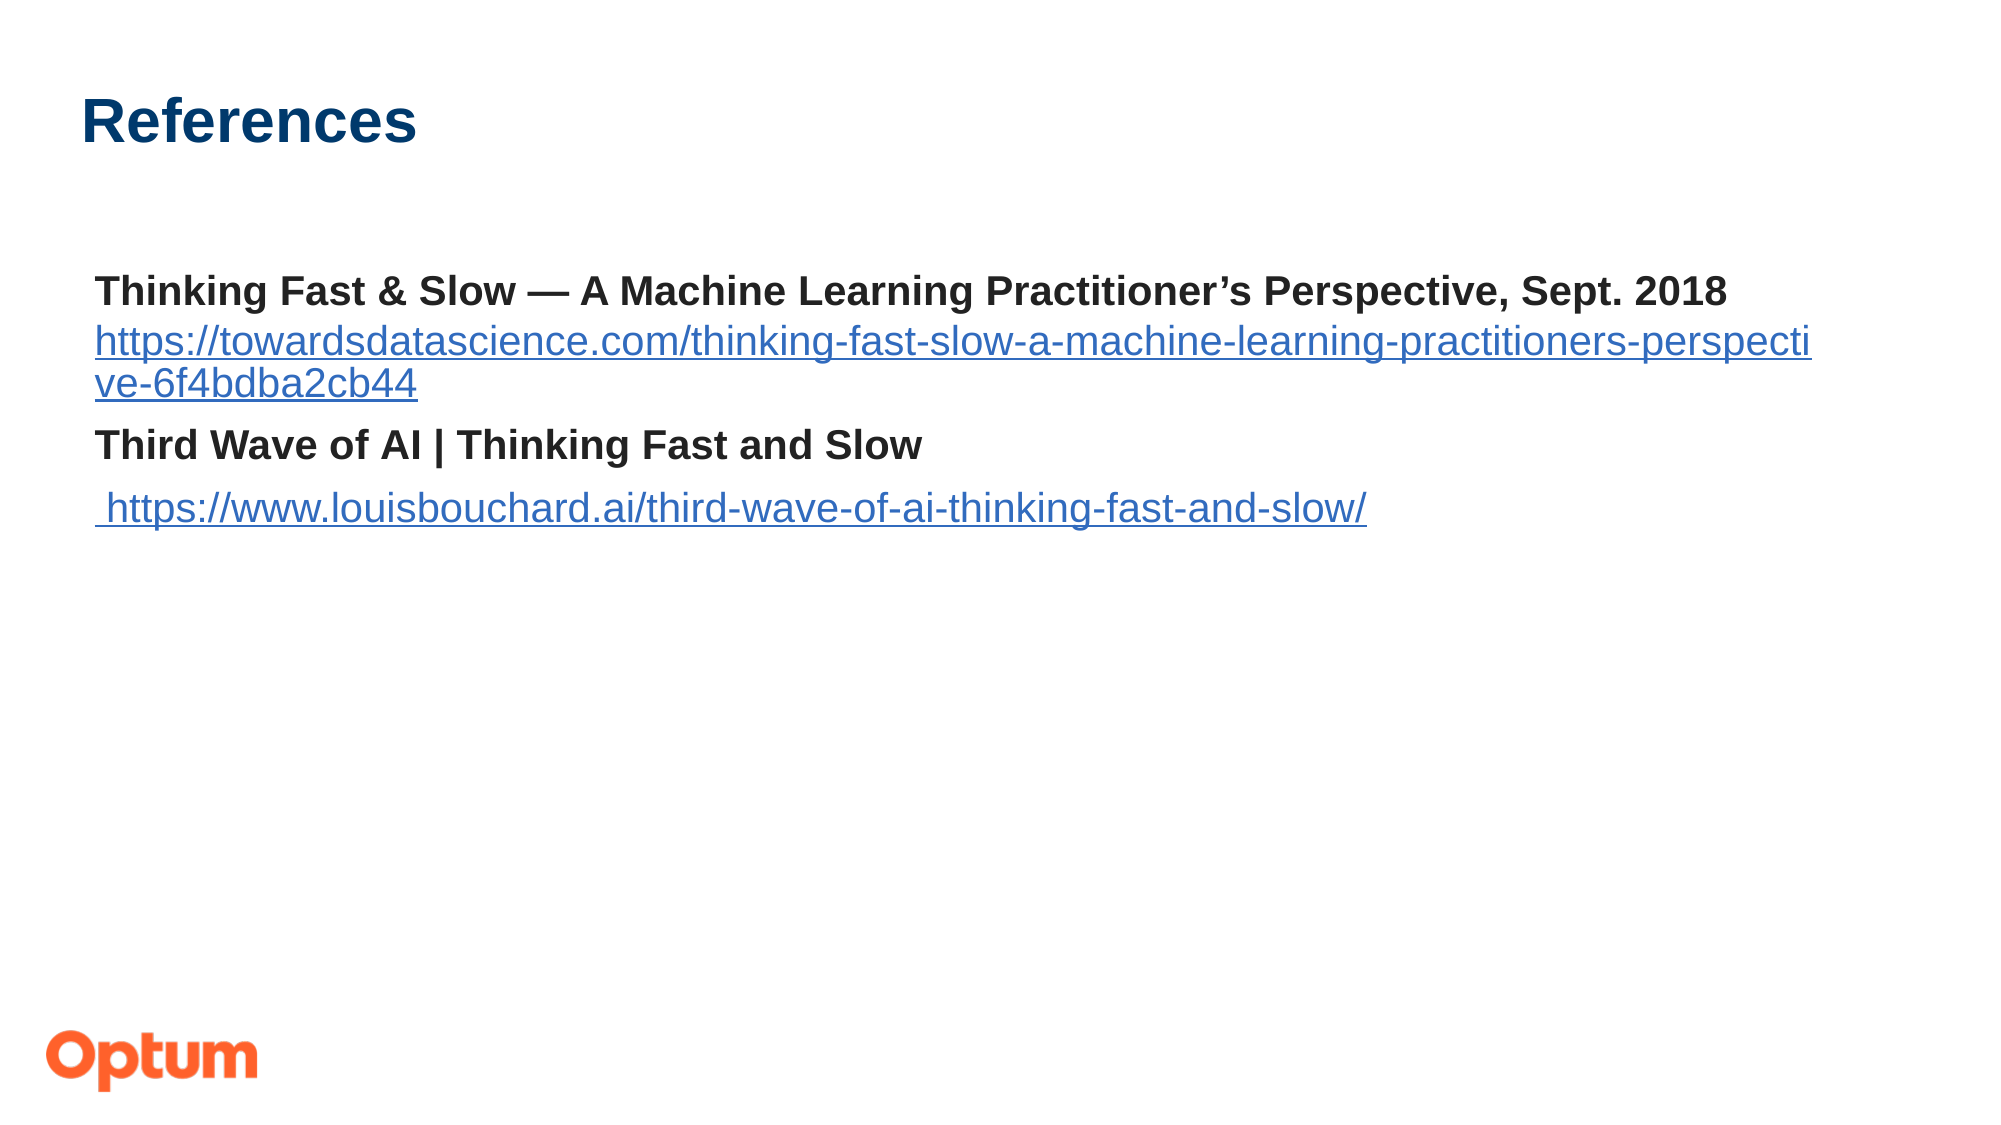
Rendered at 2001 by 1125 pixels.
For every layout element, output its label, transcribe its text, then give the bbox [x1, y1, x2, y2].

title References [81, 87, 1919, 156]
list Thinking Fast & Slow — A Machine Learning Practitioner’s Perspective, Sept. 2018 https://towardsdatascience.com/thinking-fast-slow-a-machine-learning-practitioners-perspective-6f4bdba2cb44 Third Wave of AI | Thinking Fast and Slow https://www.louisbouchard.ai/third-wave-of-ai-thinking-fast-and-slow/ [94, 263, 1820, 978]
picture [46, 1014, 261, 1098]
